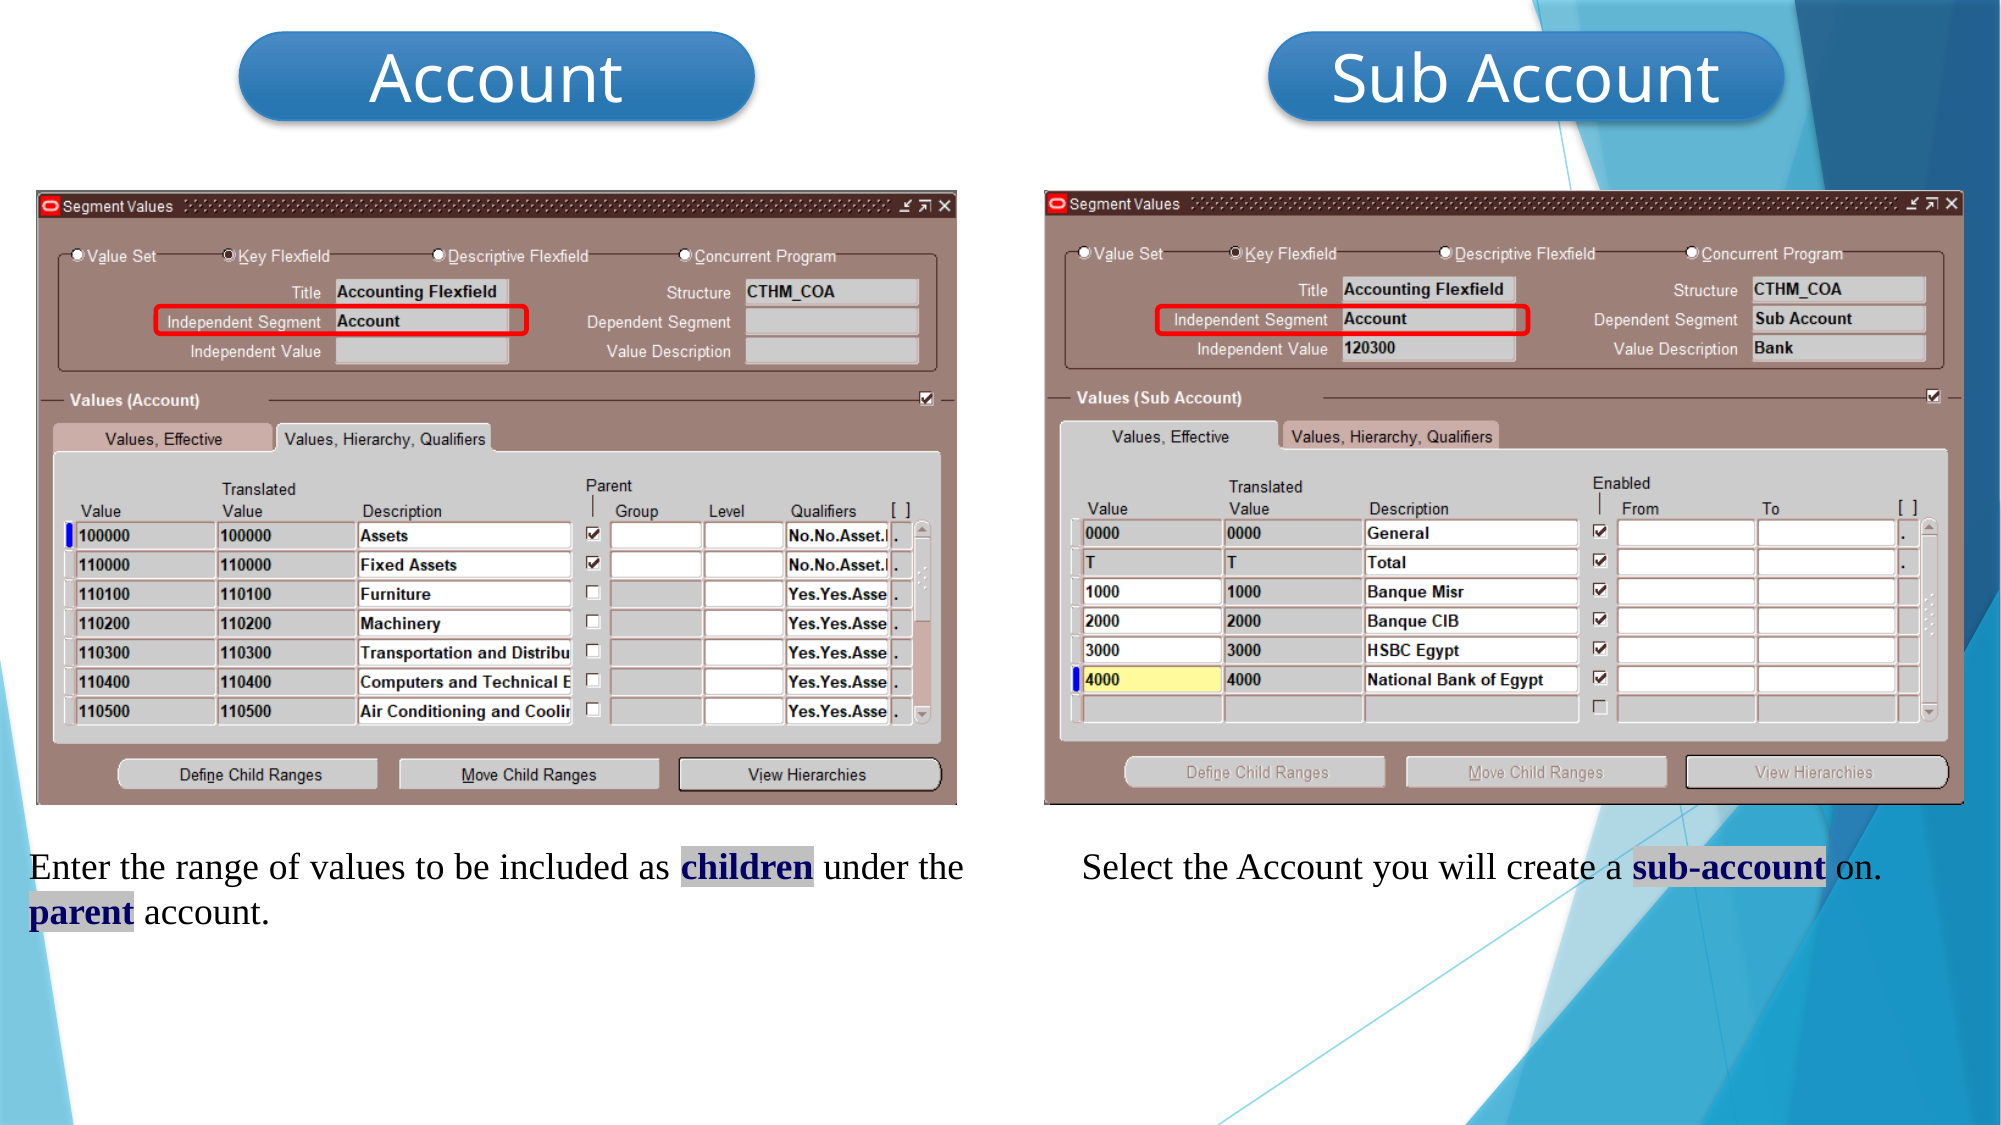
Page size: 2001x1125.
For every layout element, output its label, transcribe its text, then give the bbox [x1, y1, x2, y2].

text_box Select the Account you will create a sub-account on. [1066, 834, 2000, 895]
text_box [239, 27, 1784, 125]
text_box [36, 189, 1964, 806]
text_box Enter the range of values to be included as children under the parent account. [14, 834, 980, 940]
